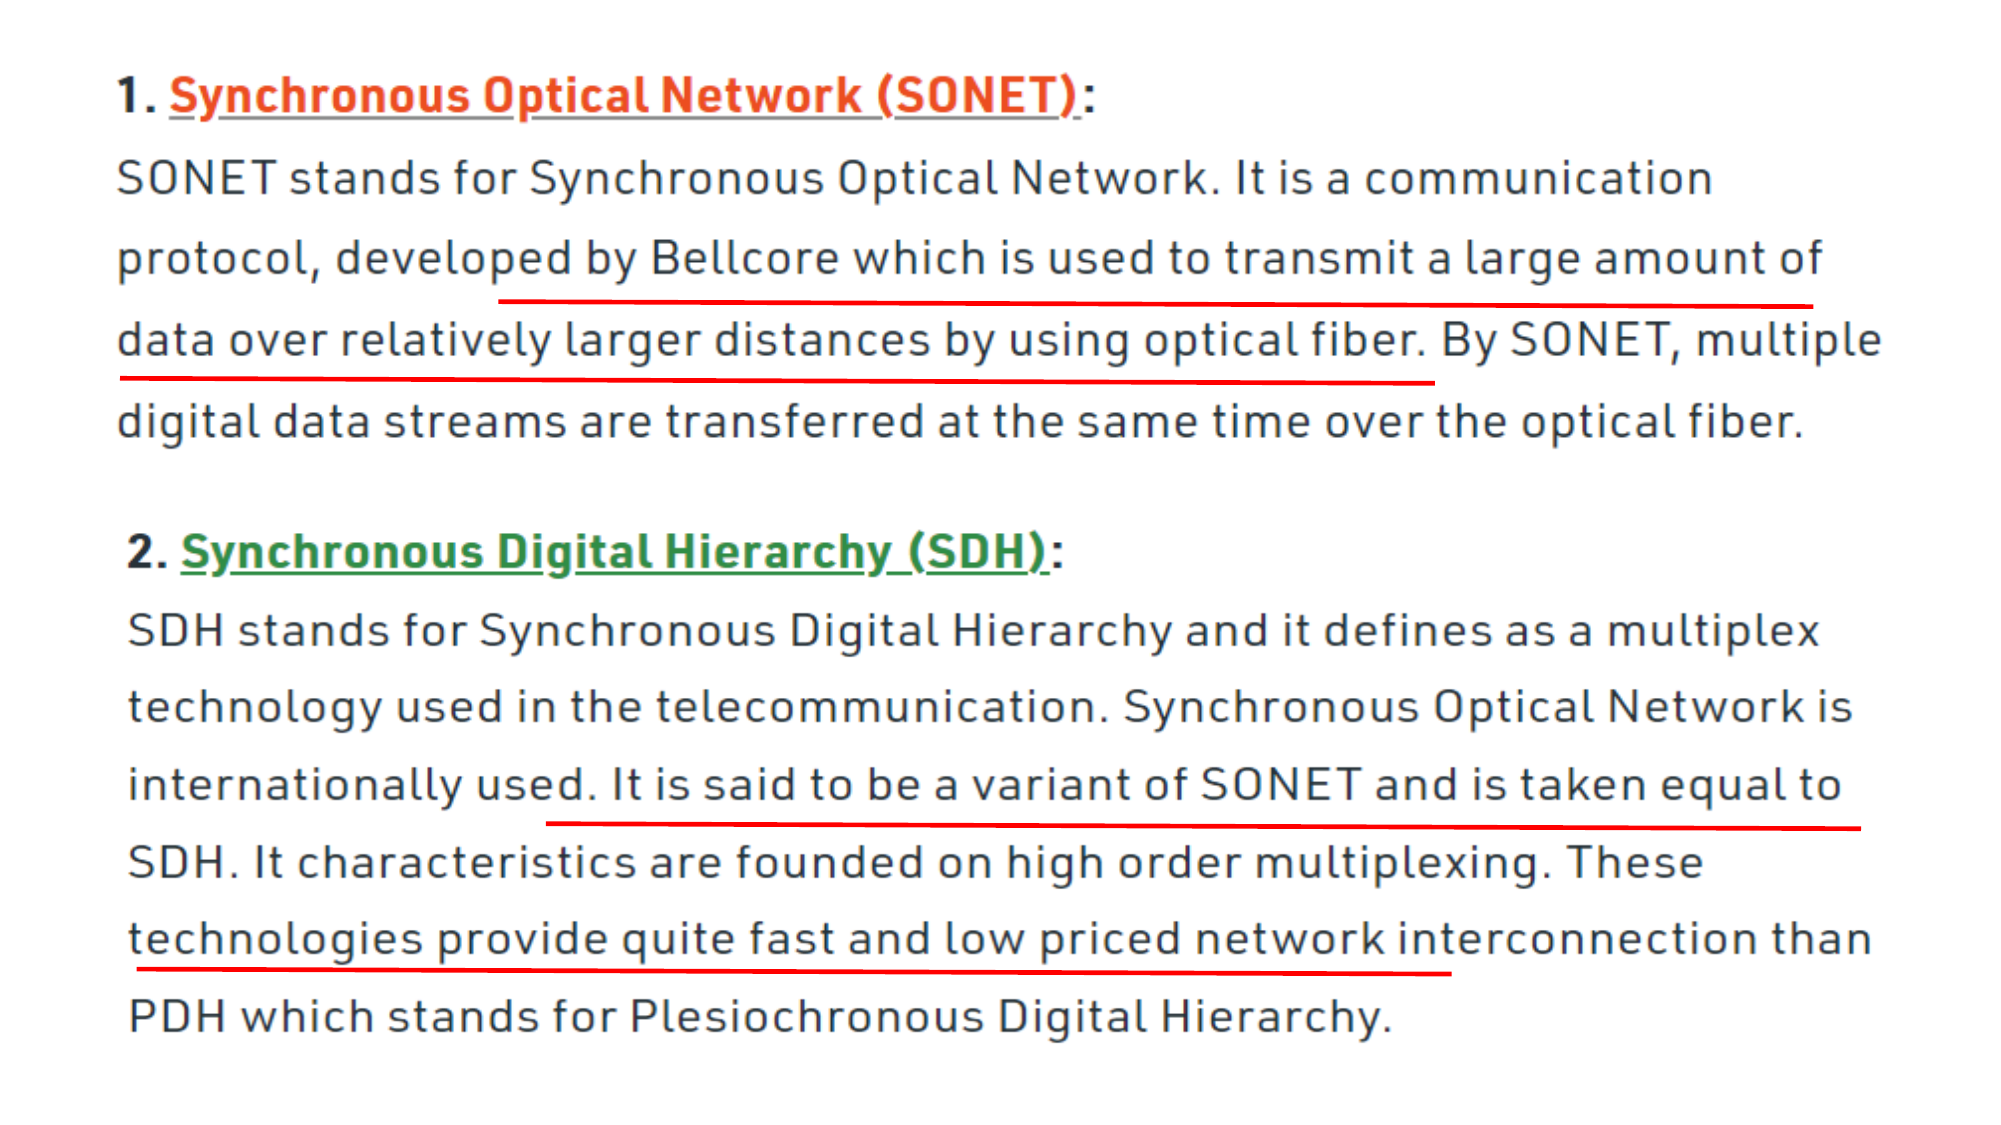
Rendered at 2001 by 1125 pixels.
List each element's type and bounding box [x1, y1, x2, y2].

text_box [119, 378, 1435, 384]
text_box [136, 969, 1452, 975]
text_box [545, 823, 1861, 829]
picture [90, 50, 1920, 472]
text_box [498, 301, 1814, 307]
picture [103, 494, 1908, 1054]
